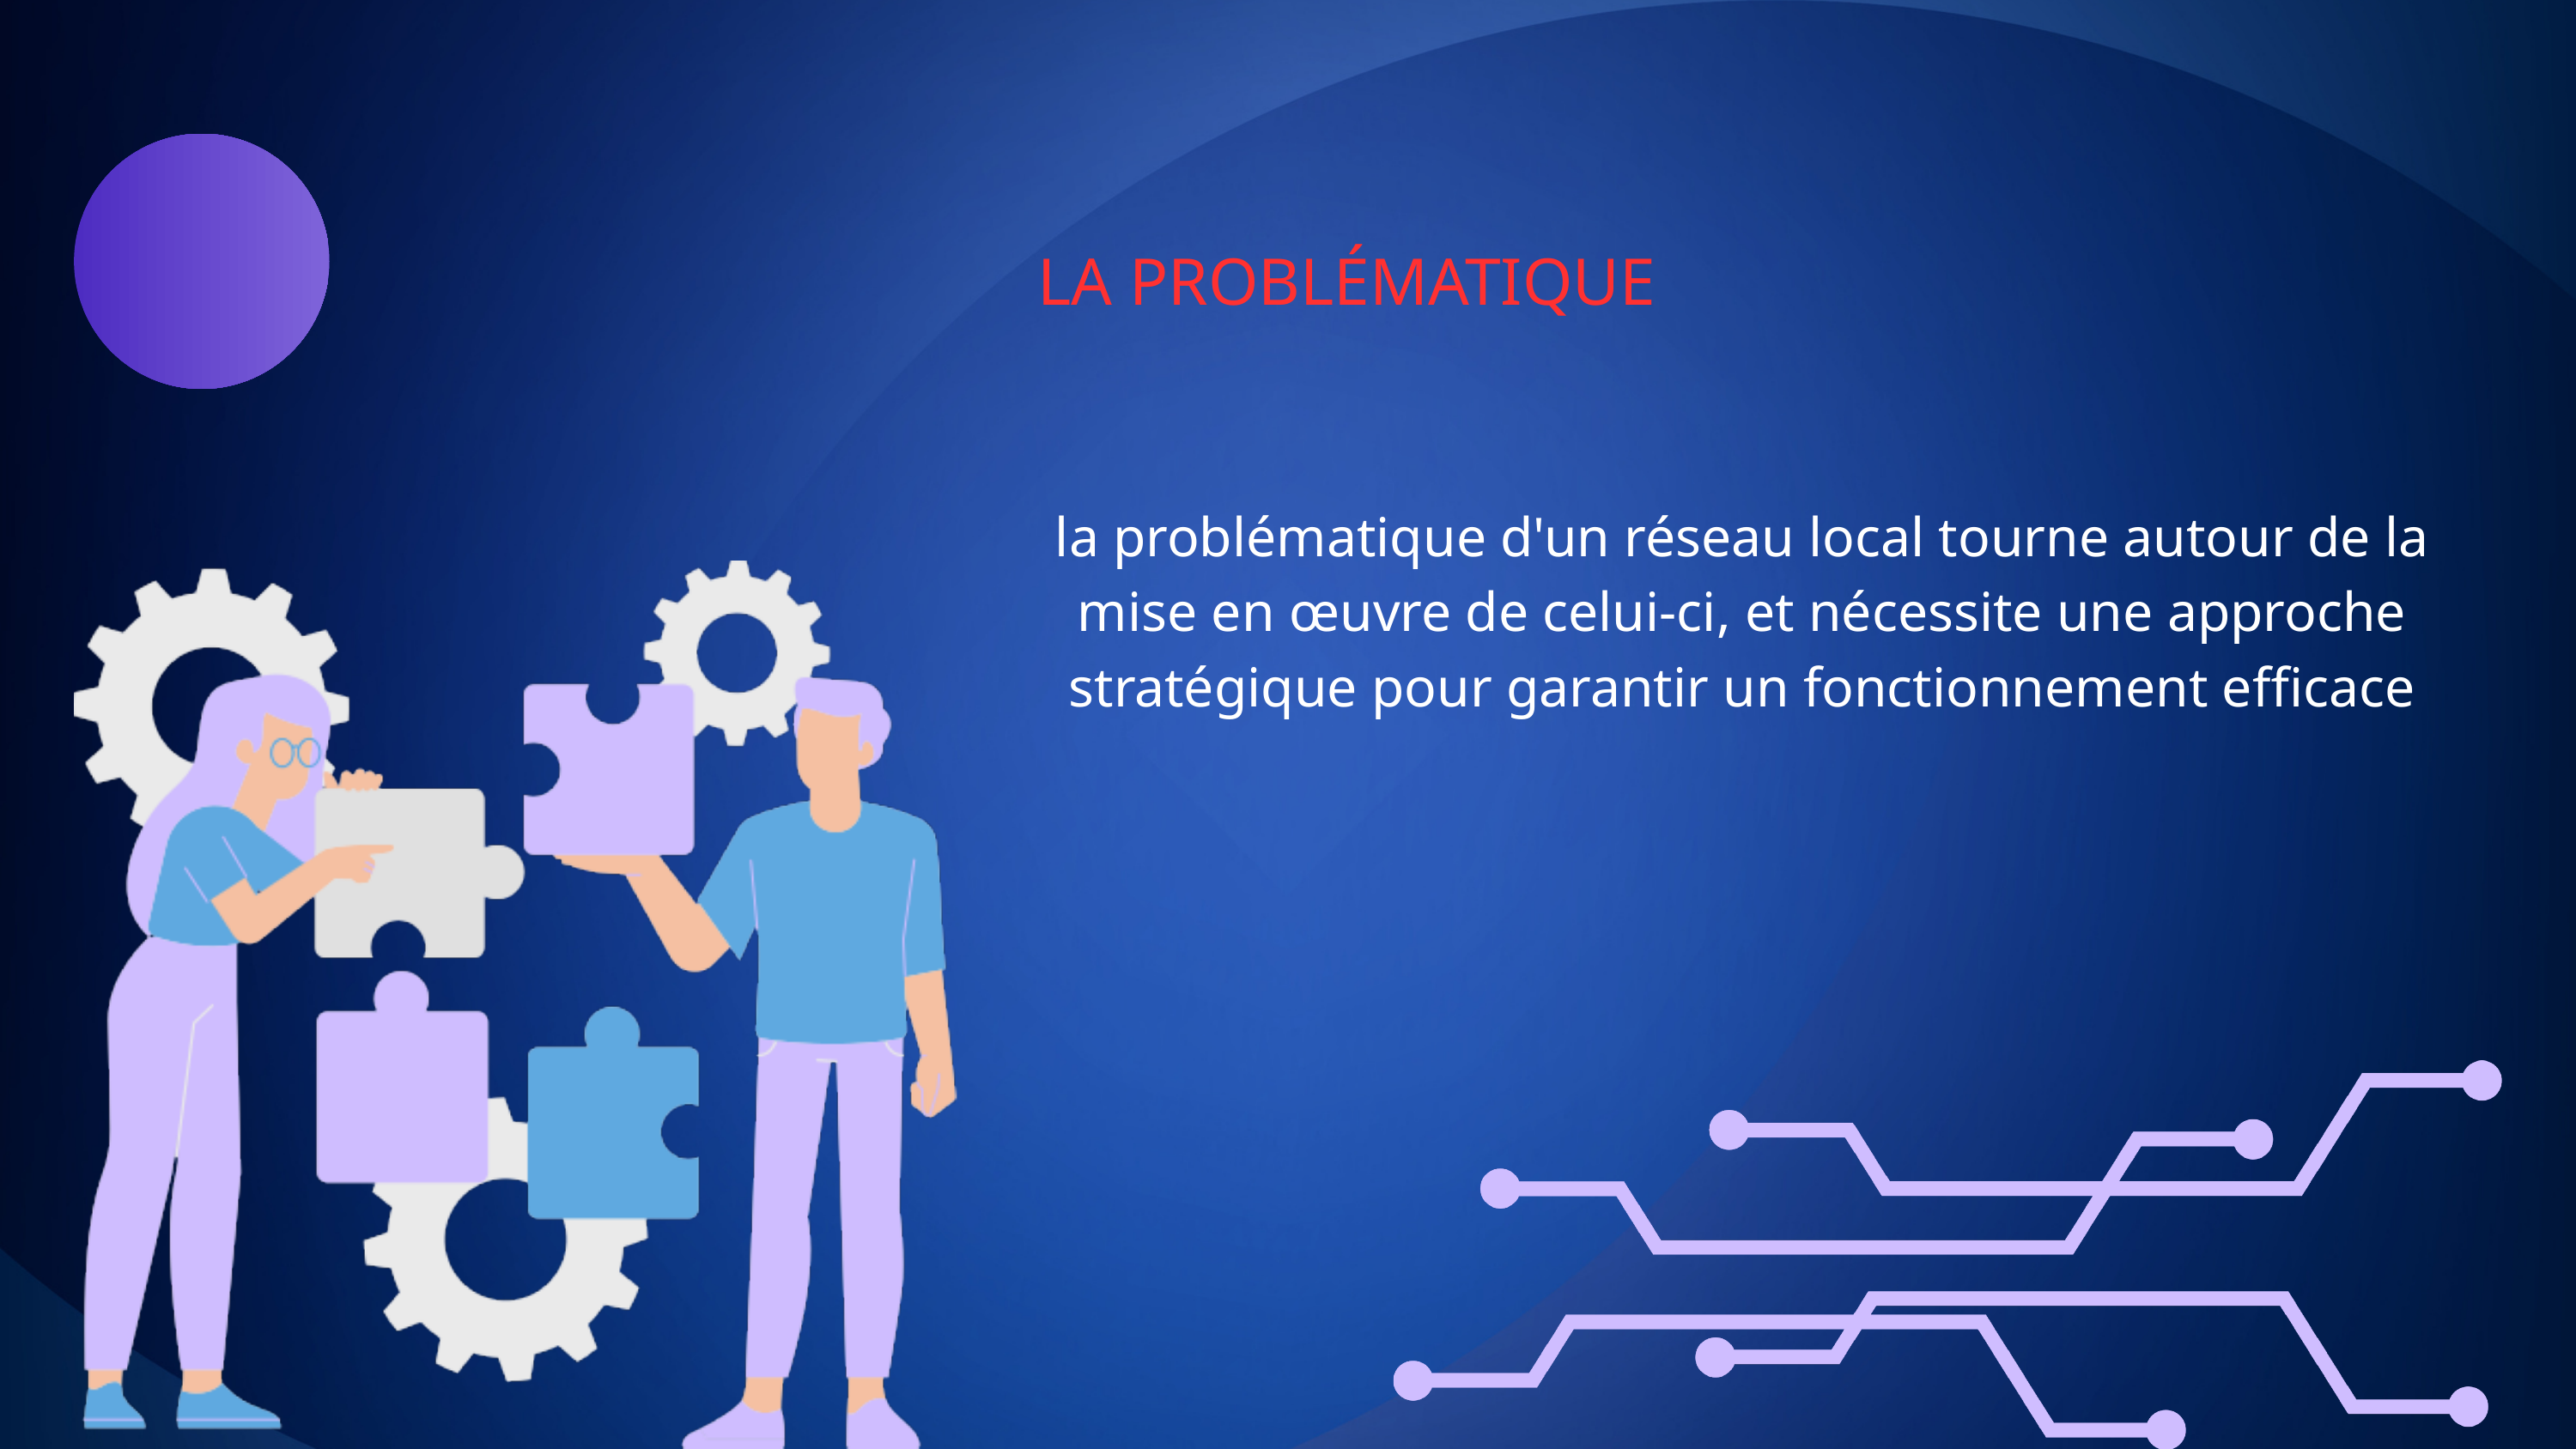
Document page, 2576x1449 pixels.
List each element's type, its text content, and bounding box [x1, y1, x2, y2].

text_box [74, 561, 957, 1449]
text_box la problématique d'un réseau local tourne autour de la mise en œuvre de celui-ci, et nécessite une approche stratégique pour garantir un fonctionnement efficace [1027, 492, 2458, 718]
text_box [1393, 1060, 2502, 1449]
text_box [73, 133, 330, 390]
text_box [0, 0, 2576, 1449]
text_box LA PROBLÉMATIQUE [659, 246, 2052, 389]
